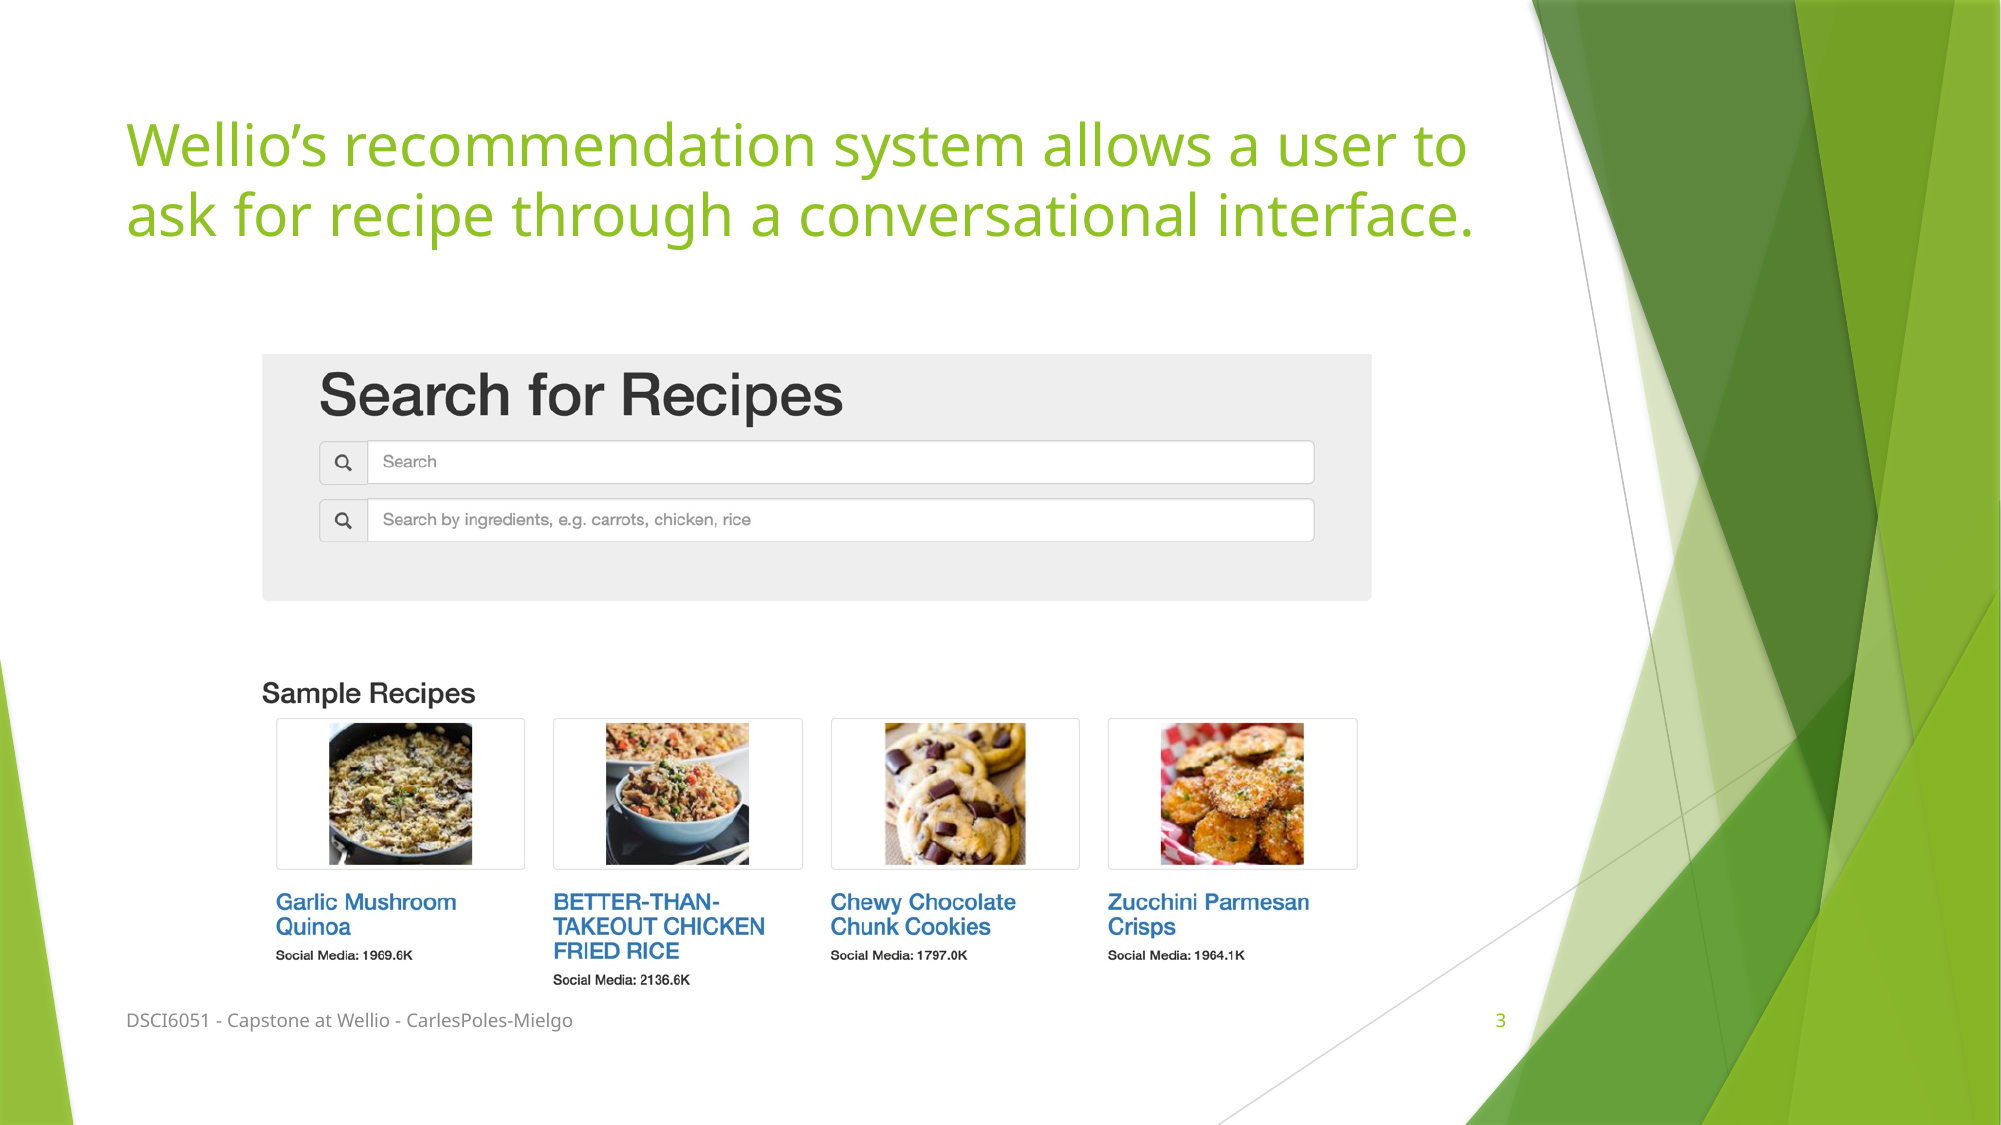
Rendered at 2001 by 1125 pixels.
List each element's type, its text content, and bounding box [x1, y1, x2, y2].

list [253, 353, 1379, 992]
slide_number 3 [1409, 991, 1522, 1051]
title Wellio’s recommendation system allows a user to ask for recipe through a conversational interface. [111, 99, 1522, 317]
footer DSCI6051 - Capstone at Wellio - CarlesPoles-Mielgo [111, 991, 1145, 1051]
